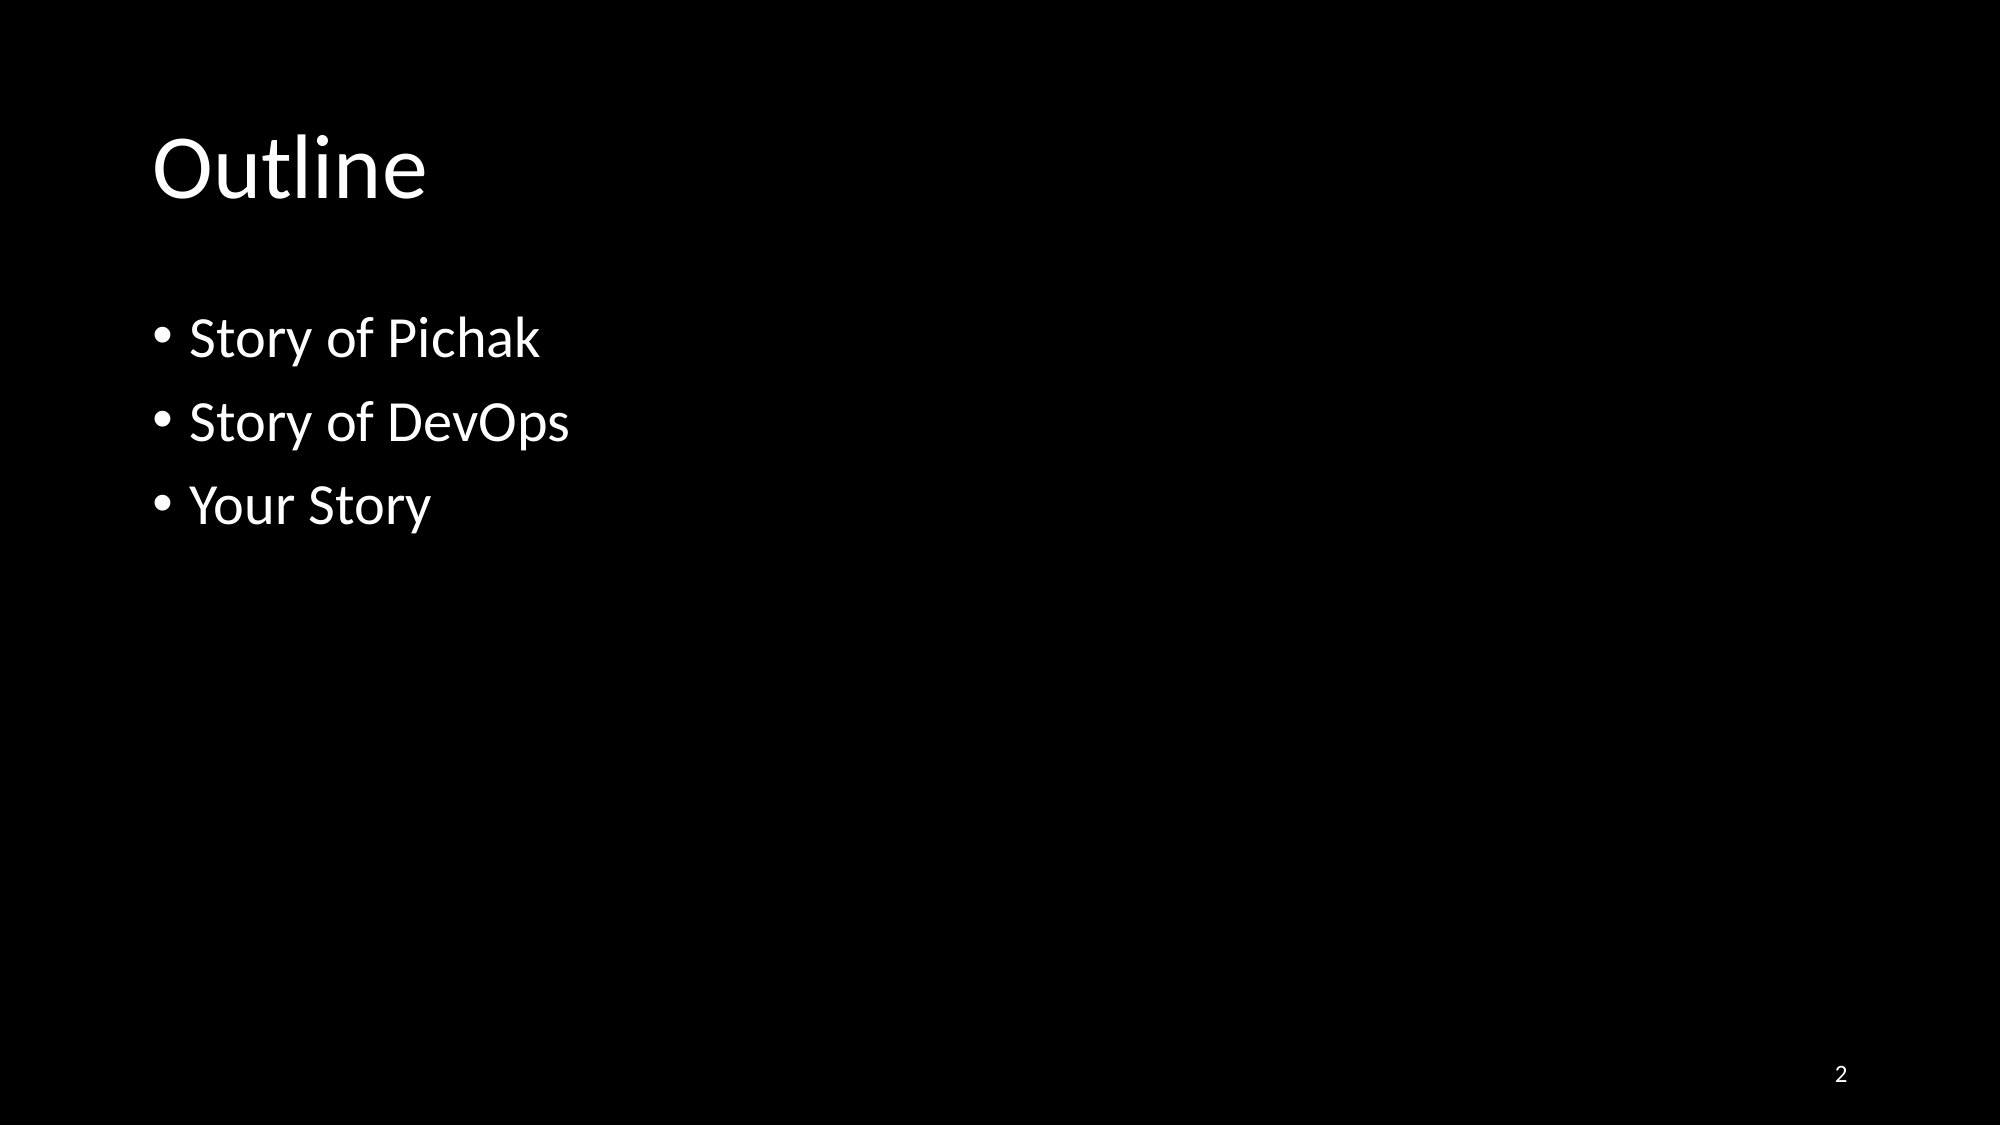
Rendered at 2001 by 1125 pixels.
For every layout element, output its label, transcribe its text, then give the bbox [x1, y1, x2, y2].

title Outline [137, 59, 1863, 278]
list Story of Pichak Story of DevOps Your Story [137, 299, 1863, 1014]
slide_number 2 [1412, 1042, 1863, 1103]
